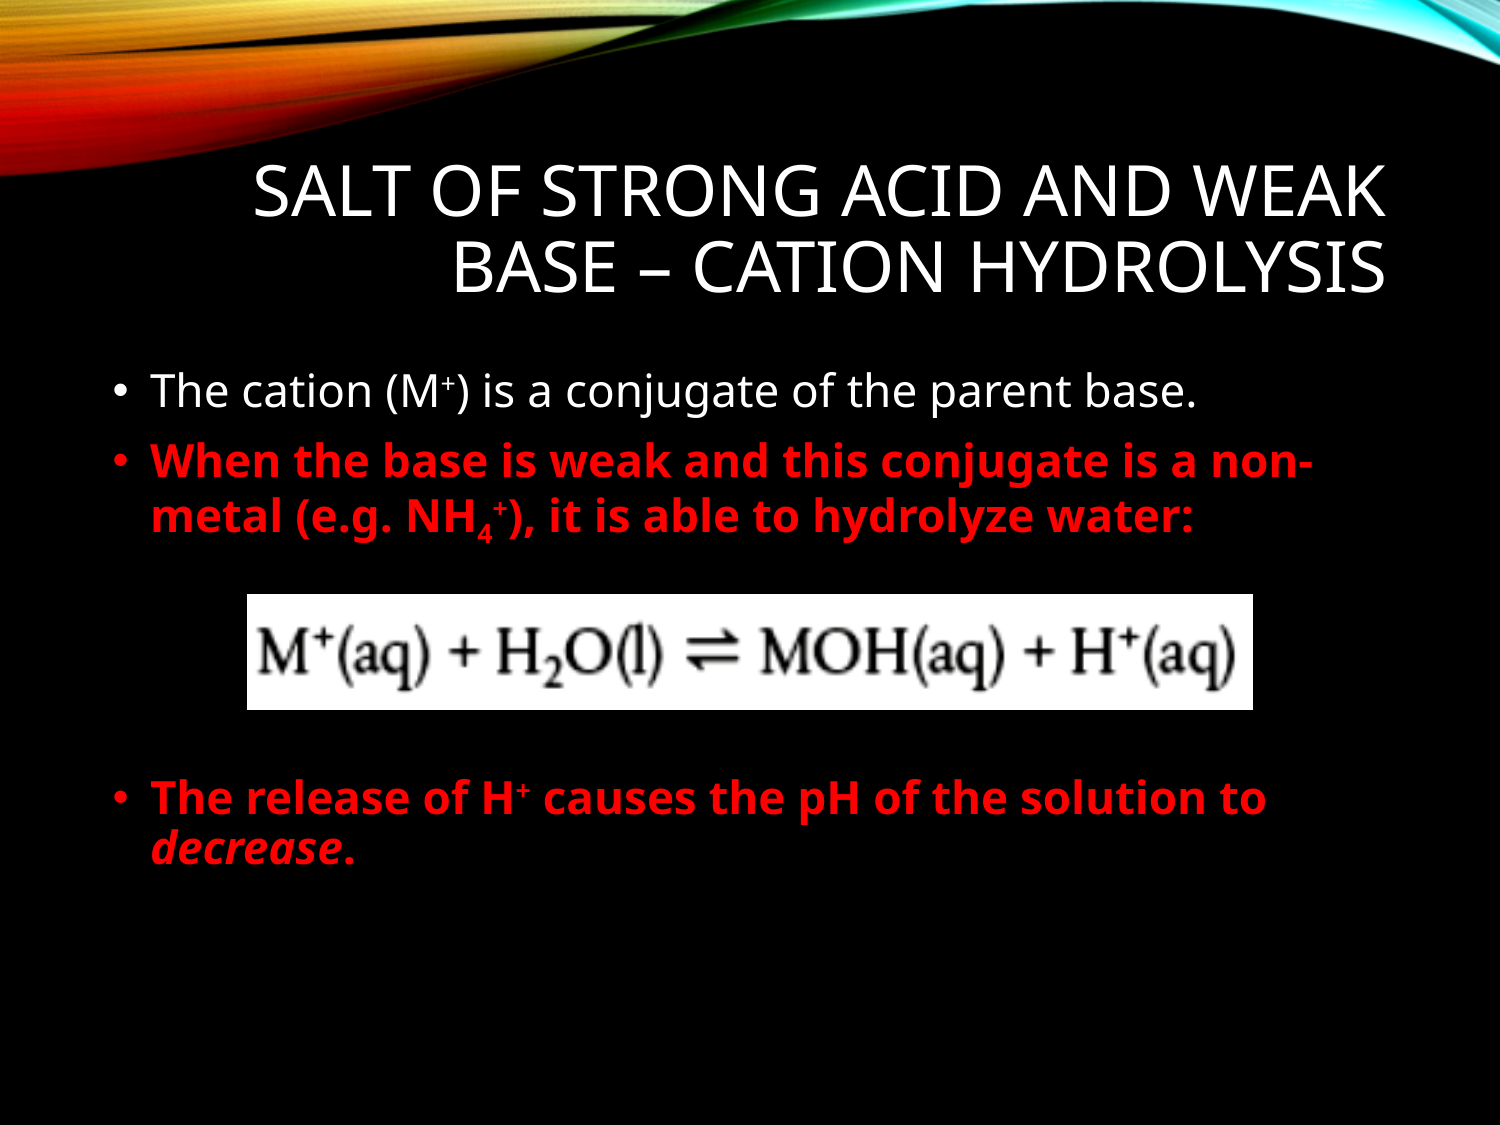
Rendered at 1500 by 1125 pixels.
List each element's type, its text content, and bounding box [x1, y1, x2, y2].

picture [0, 0, 1500, 178]
picture [247, 593, 1253, 710]
title Salt of strong acid and weak base – cation hydrolysis [112, 125, 1403, 338]
list The cation (M+) is a conjugate of the parent base. When the base is weak and this conjugate is a non-metal (e.g. NH4+), it is able to hydrolyze water: The release of H+ causes the pH of the solution to decrease. [97, 360, 1403, 1028]
